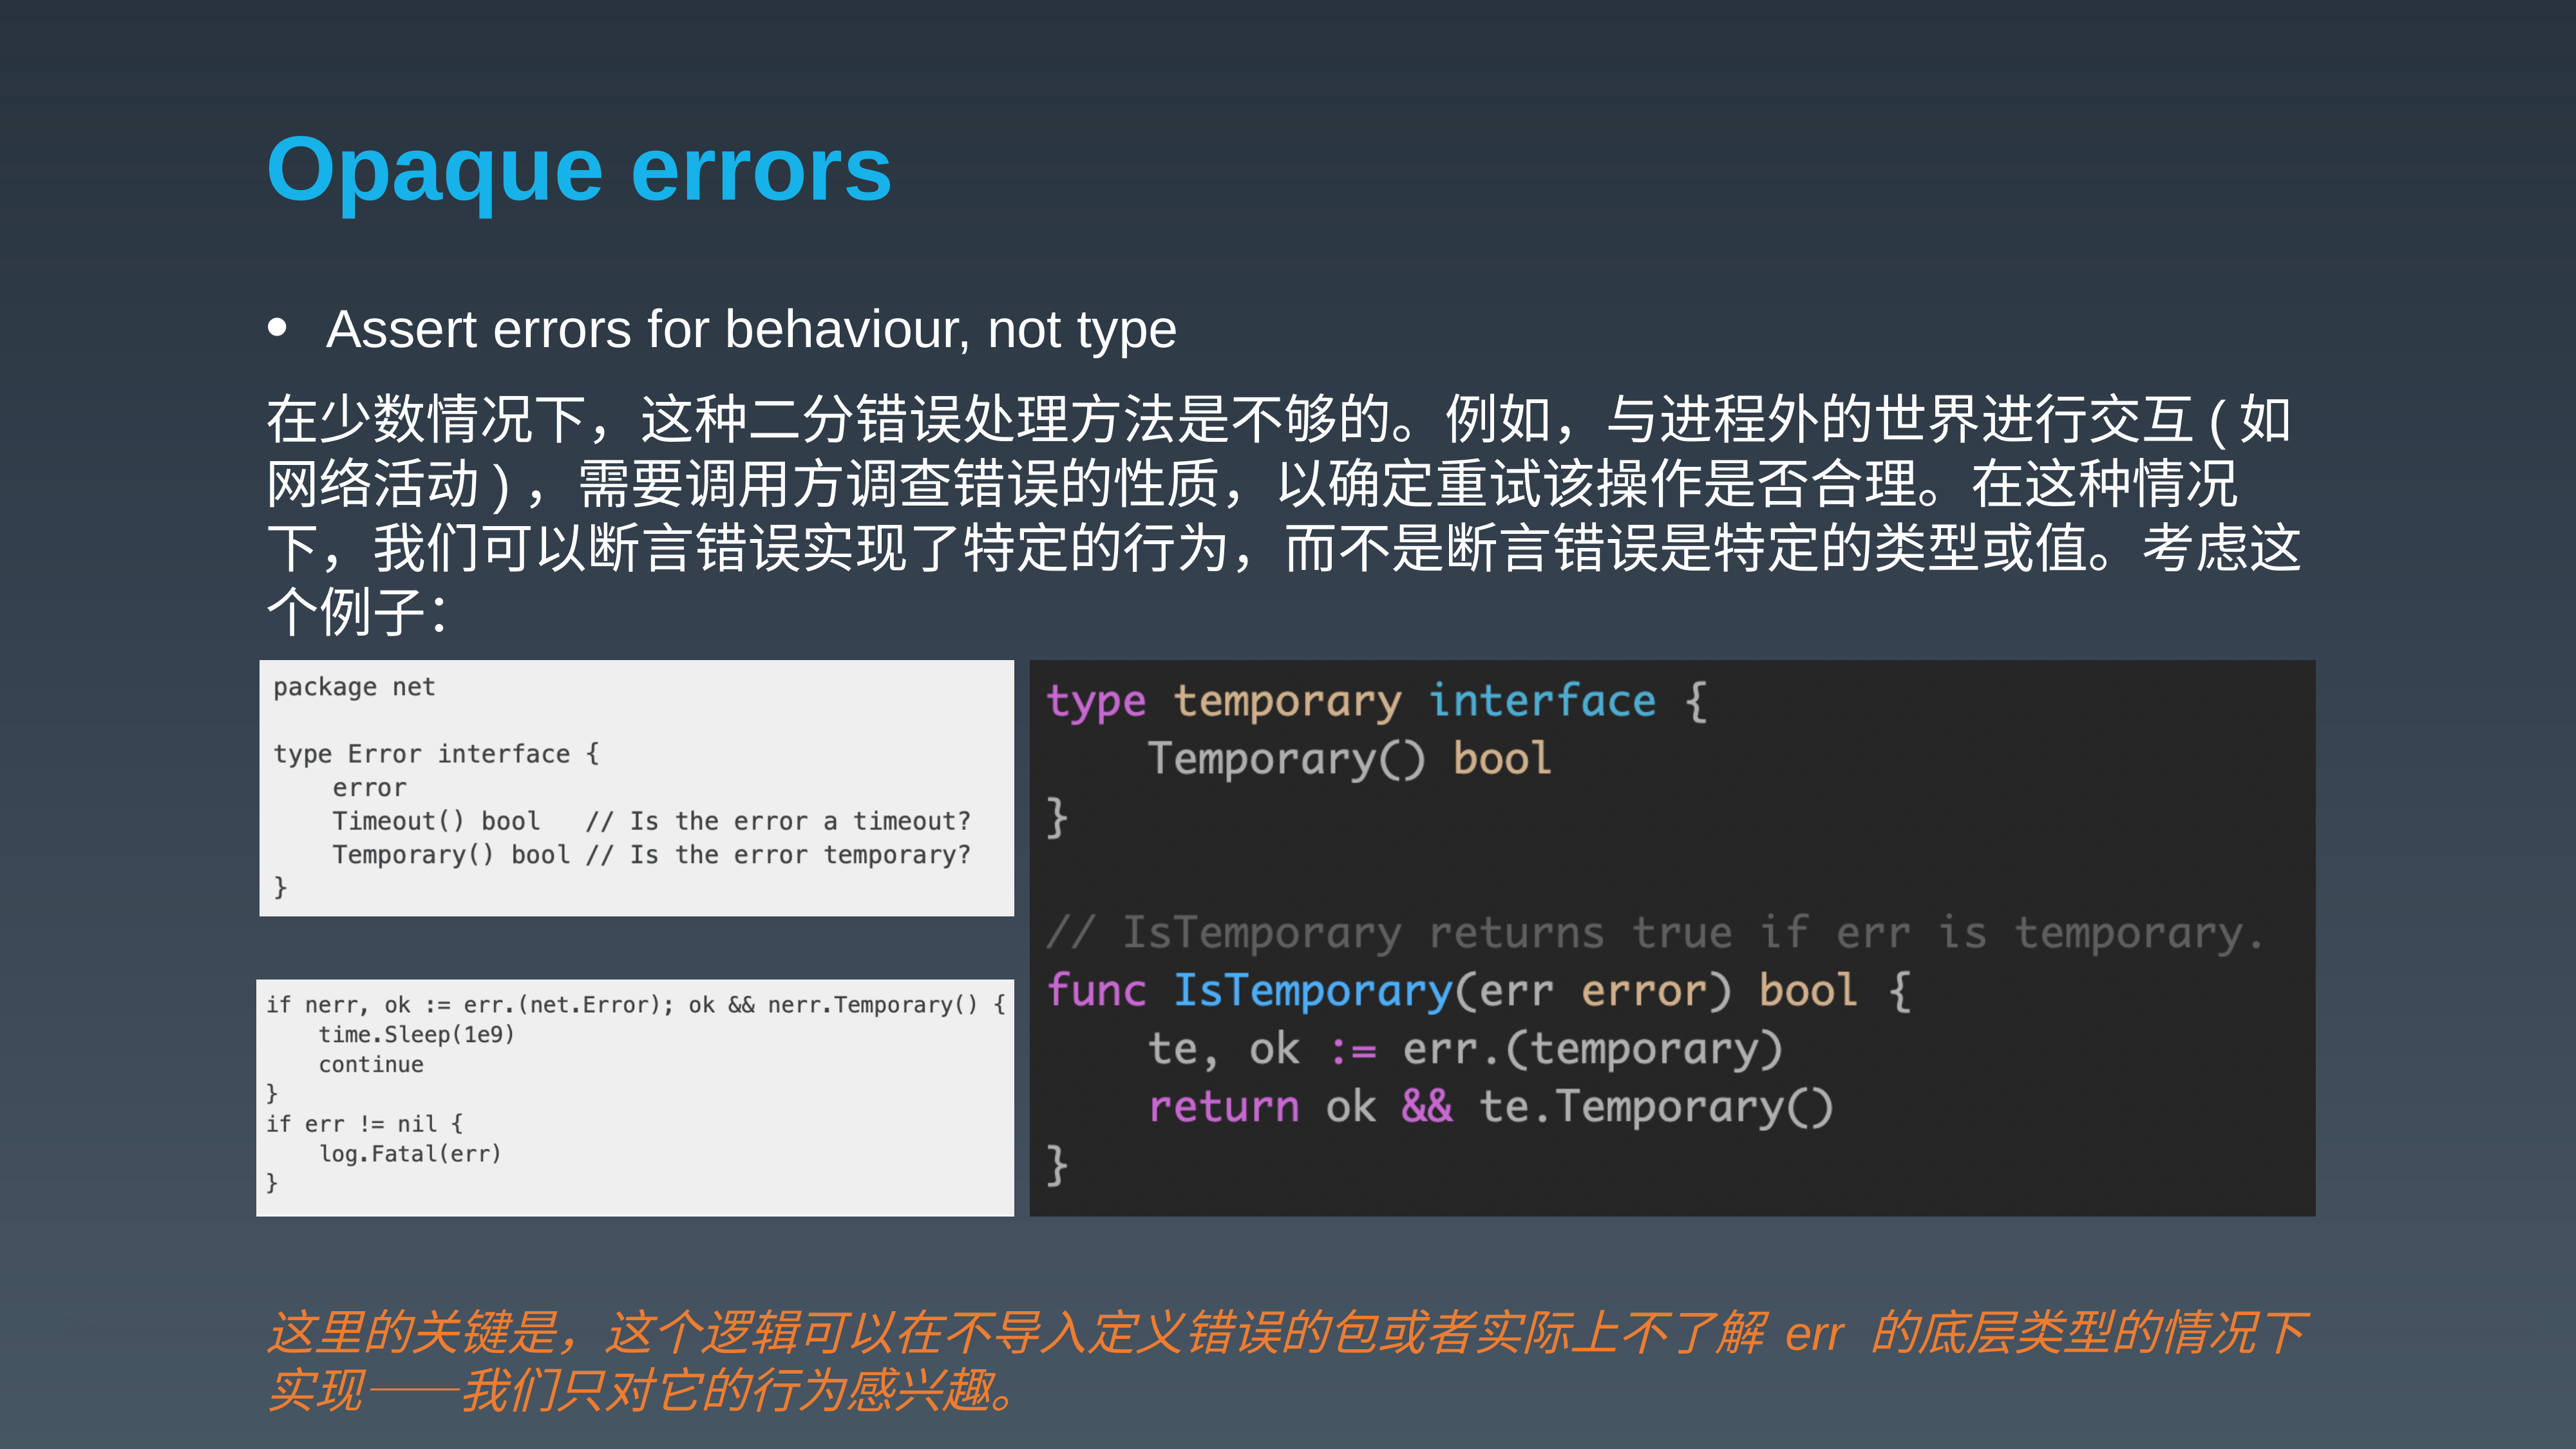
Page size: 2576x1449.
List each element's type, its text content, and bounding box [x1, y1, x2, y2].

title Opaque errors [260, 103, 2316, 243]
list Assert errors for behaviour, not type 在少数情况下，这种二分错误处理方法是不够的。例如，与进程外的世界进行交互(如网络活动)，需要调用方调查错误的性质，以确定重试该操作是否合理。在这种情况下，我们可以断言错误实现了特定的行为，而不是断言错误是特定的类型或值。考虑这个例子： 这里的关键是，这个逻辑可以在不导入定义错误的包或者实际上不了解 err 的底层类型的情况下实现——我们只对它的行为感兴趣。 [260, 288, 2316, 1407]
picture [0, 0, 2576, 1449]
